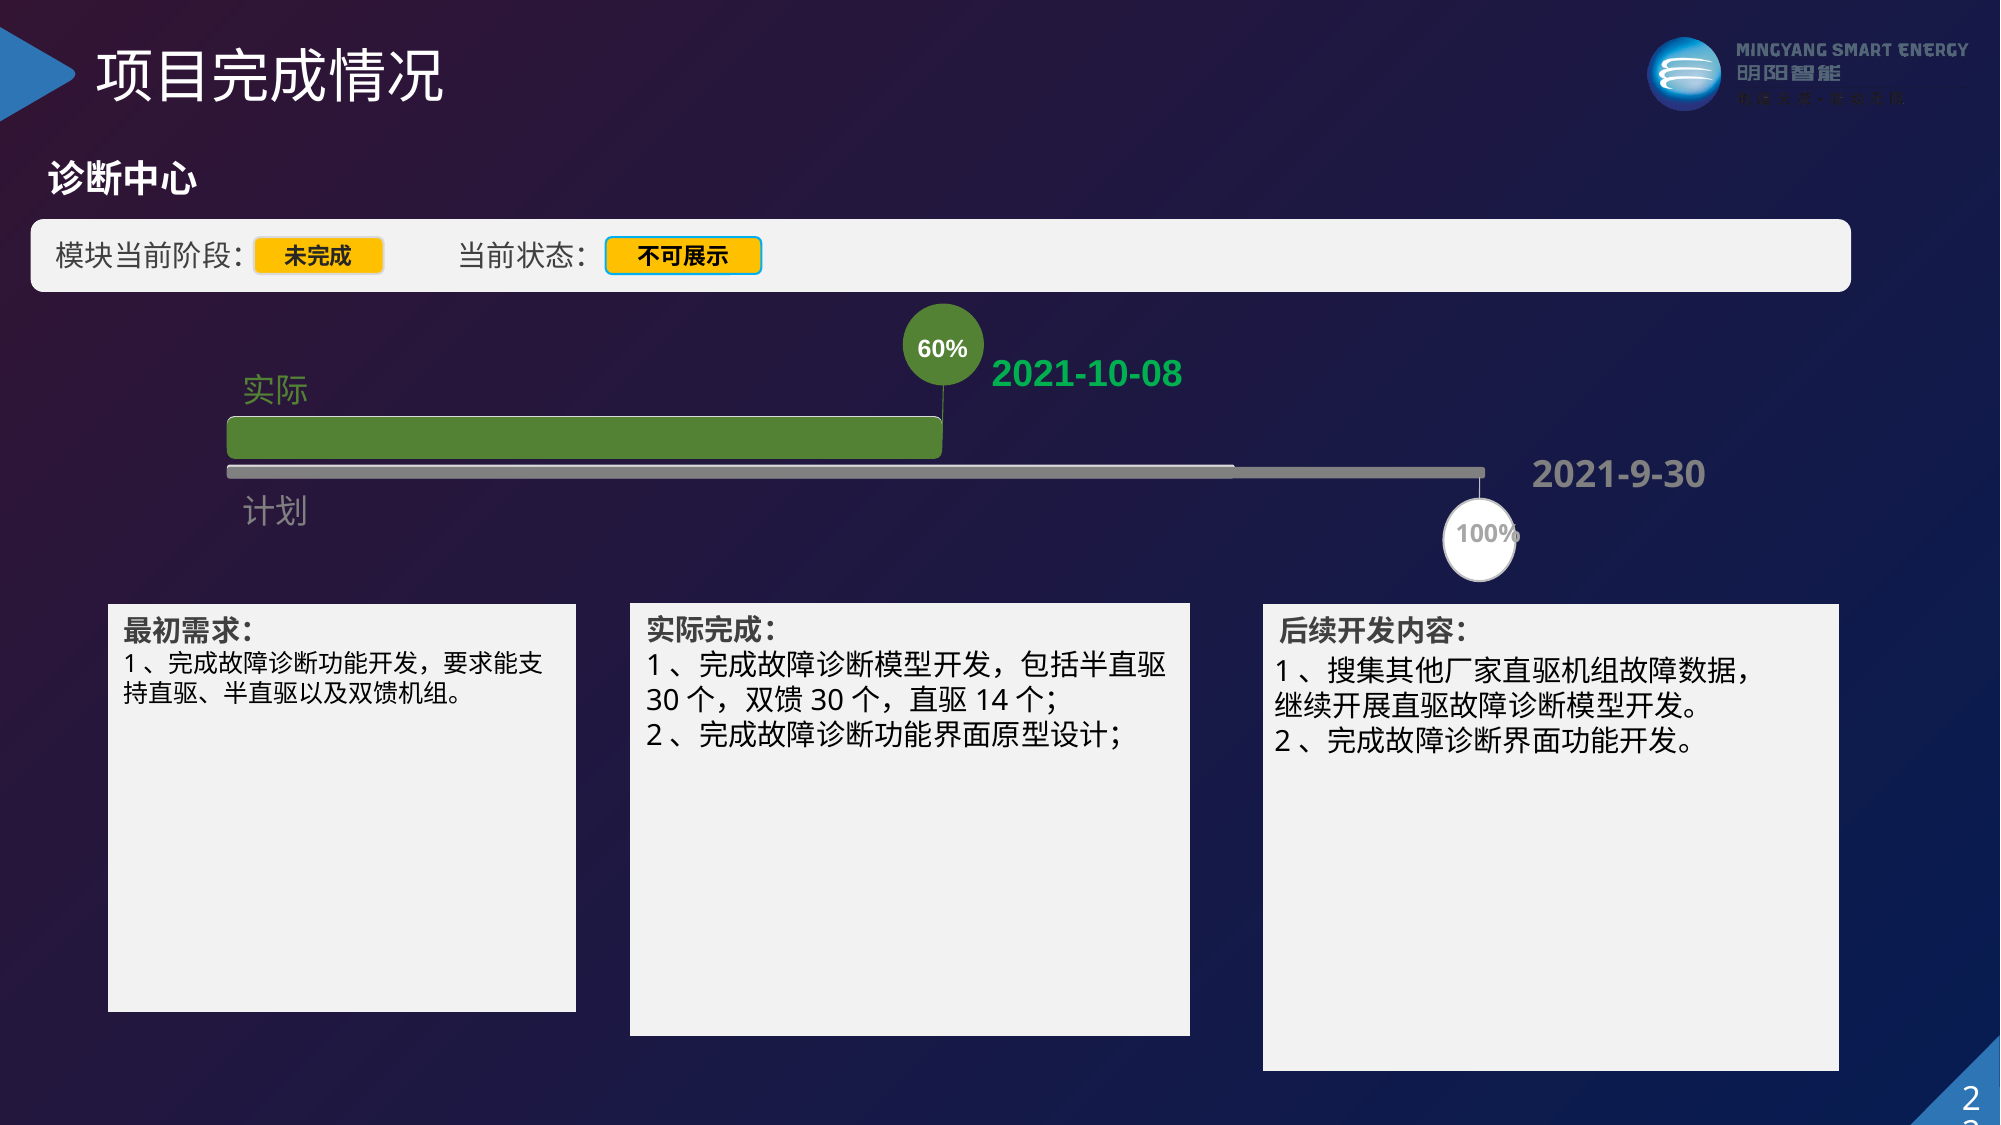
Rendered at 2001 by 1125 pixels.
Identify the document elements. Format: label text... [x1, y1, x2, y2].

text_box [888, 304, 1079, 385]
text_box 计划 [227, 482, 337, 538]
text_box 不可展示 [604, 236, 763, 276]
text_box 最初需求： 1、完成故障诊断功能开发，要求能支持直驱、半直驱以及双馈机组。 [108, 604, 576, 1012]
text_box 项目完成情况 [80, 31, 460, 117]
text_box 22 [1947, 1070, 1992, 1114]
text_box [1910, 1035, 2000, 1125]
text_box 实际 [227, 361, 337, 417]
text_box 2021-9-30 [1517, 442, 1803, 503]
text_box 后续开发内容： [1263, 604, 1839, 1071]
text_box [30, 219, 1852, 292]
text_box 1、搜集其他厂家直驱机组故障数据，继续开展直驱故障诊断模型开发。 2、完成故障诊断界面功能开发。 [1259, 645, 1783, 765]
text_box 诊断中心 [33, 147, 213, 208]
text_box 2021-10-08 [976, 341, 1304, 402]
picture [1647, 37, 1975, 112]
text_box [226, 417, 943, 459]
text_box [1440, 477, 1614, 582]
text_box 当前状态： [442, 230, 632, 280]
text_box [226, 466, 1486, 479]
text_box 未完成 [252, 236, 385, 276]
text_box 实际完成： 1、完成故障诊断模型开发，包括半直驱30个，双馈30个，直驱14个； 2、完成故障诊断功能界面原型设计； [630, 603, 1190, 1036]
text_box 模块当前阶段： [41, 230, 254, 280]
text_box [0, 26, 76, 122]
